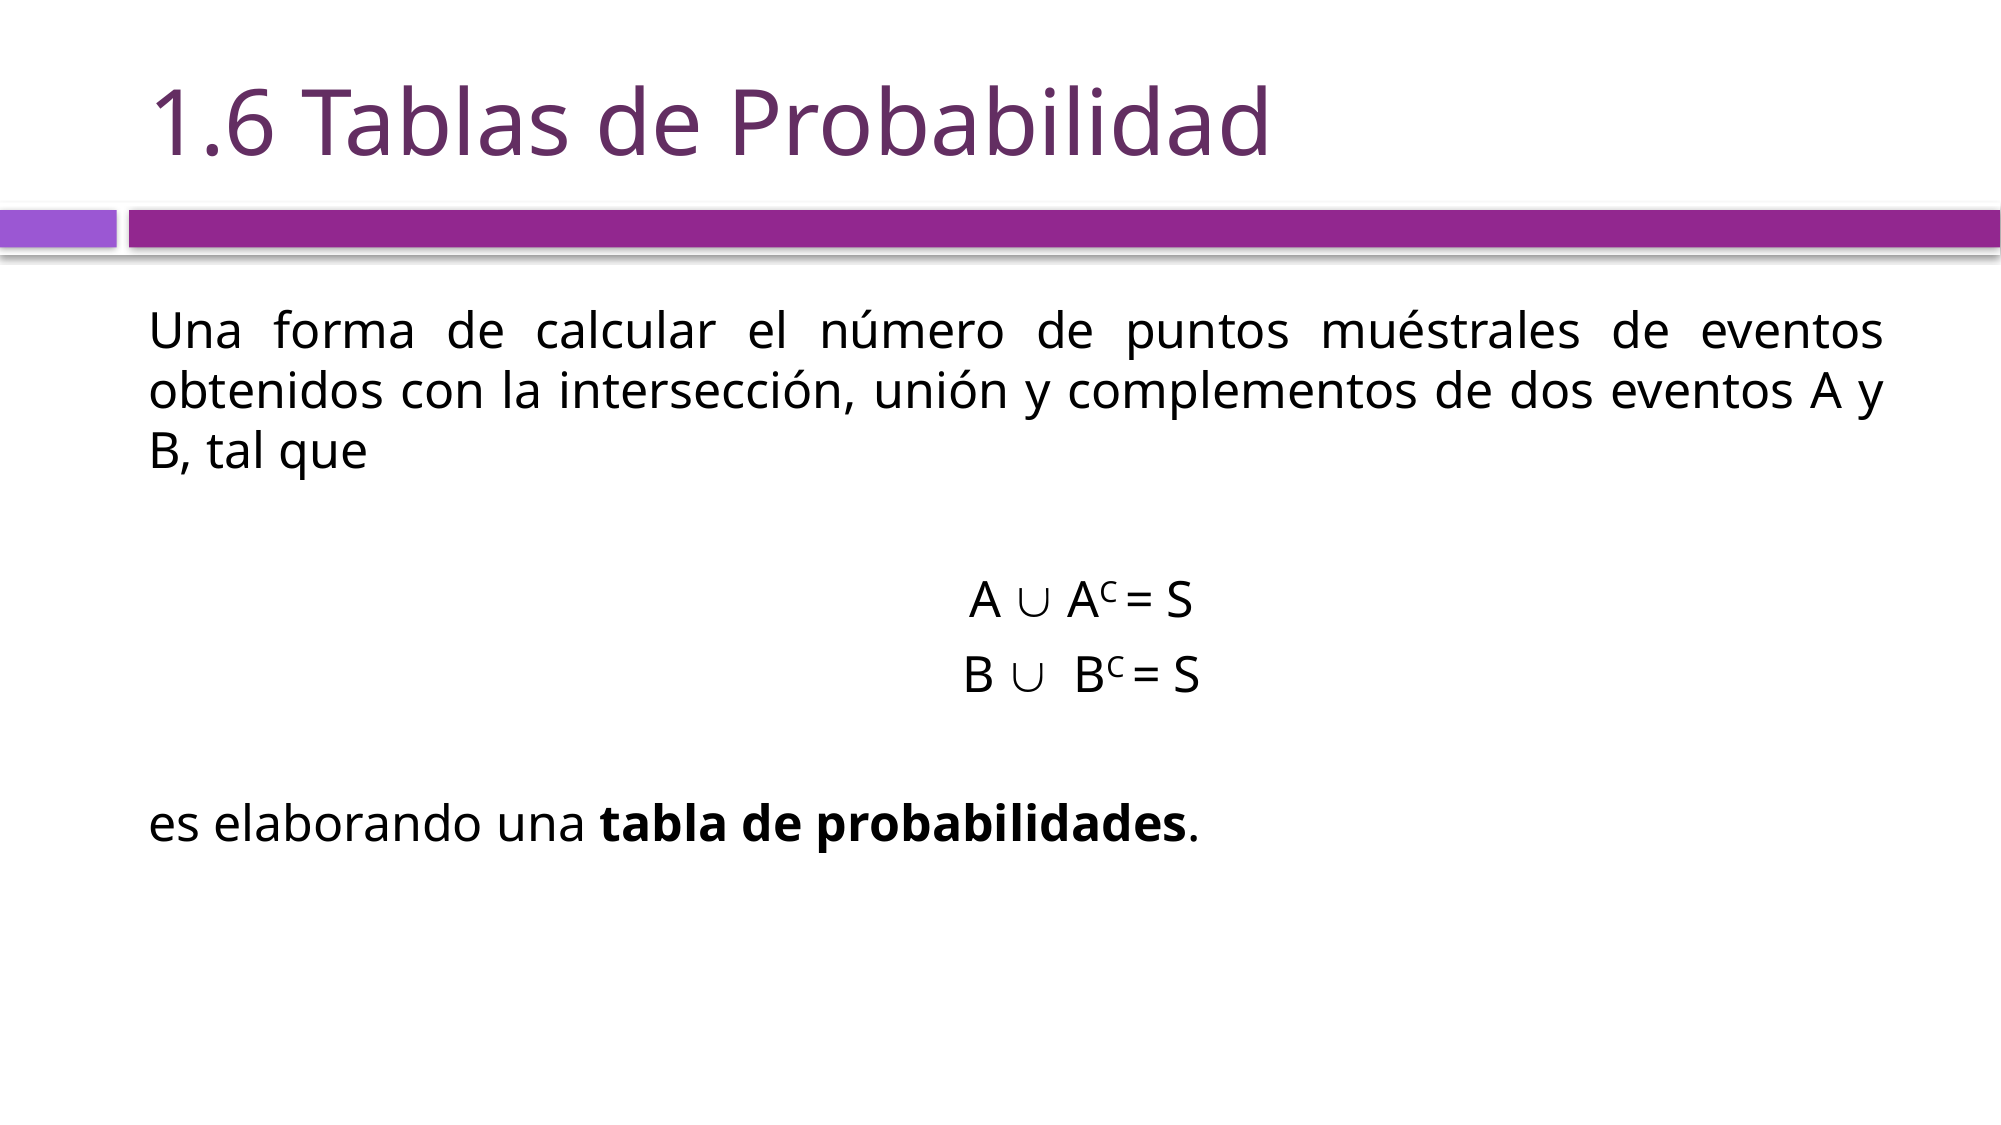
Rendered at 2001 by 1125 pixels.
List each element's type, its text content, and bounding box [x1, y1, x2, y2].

title 1.6 Tablas de Probabilidad [133, 37, 1917, 200]
list Una forma de calcular el número de puntos muéstrales de eventos obtenidos con la intersección, unión y complementos de dos eventos A y B, tal que A  AC = S B  BC = S es elaborando una tabla de probabilidades. [133, 291, 1901, 1073]
